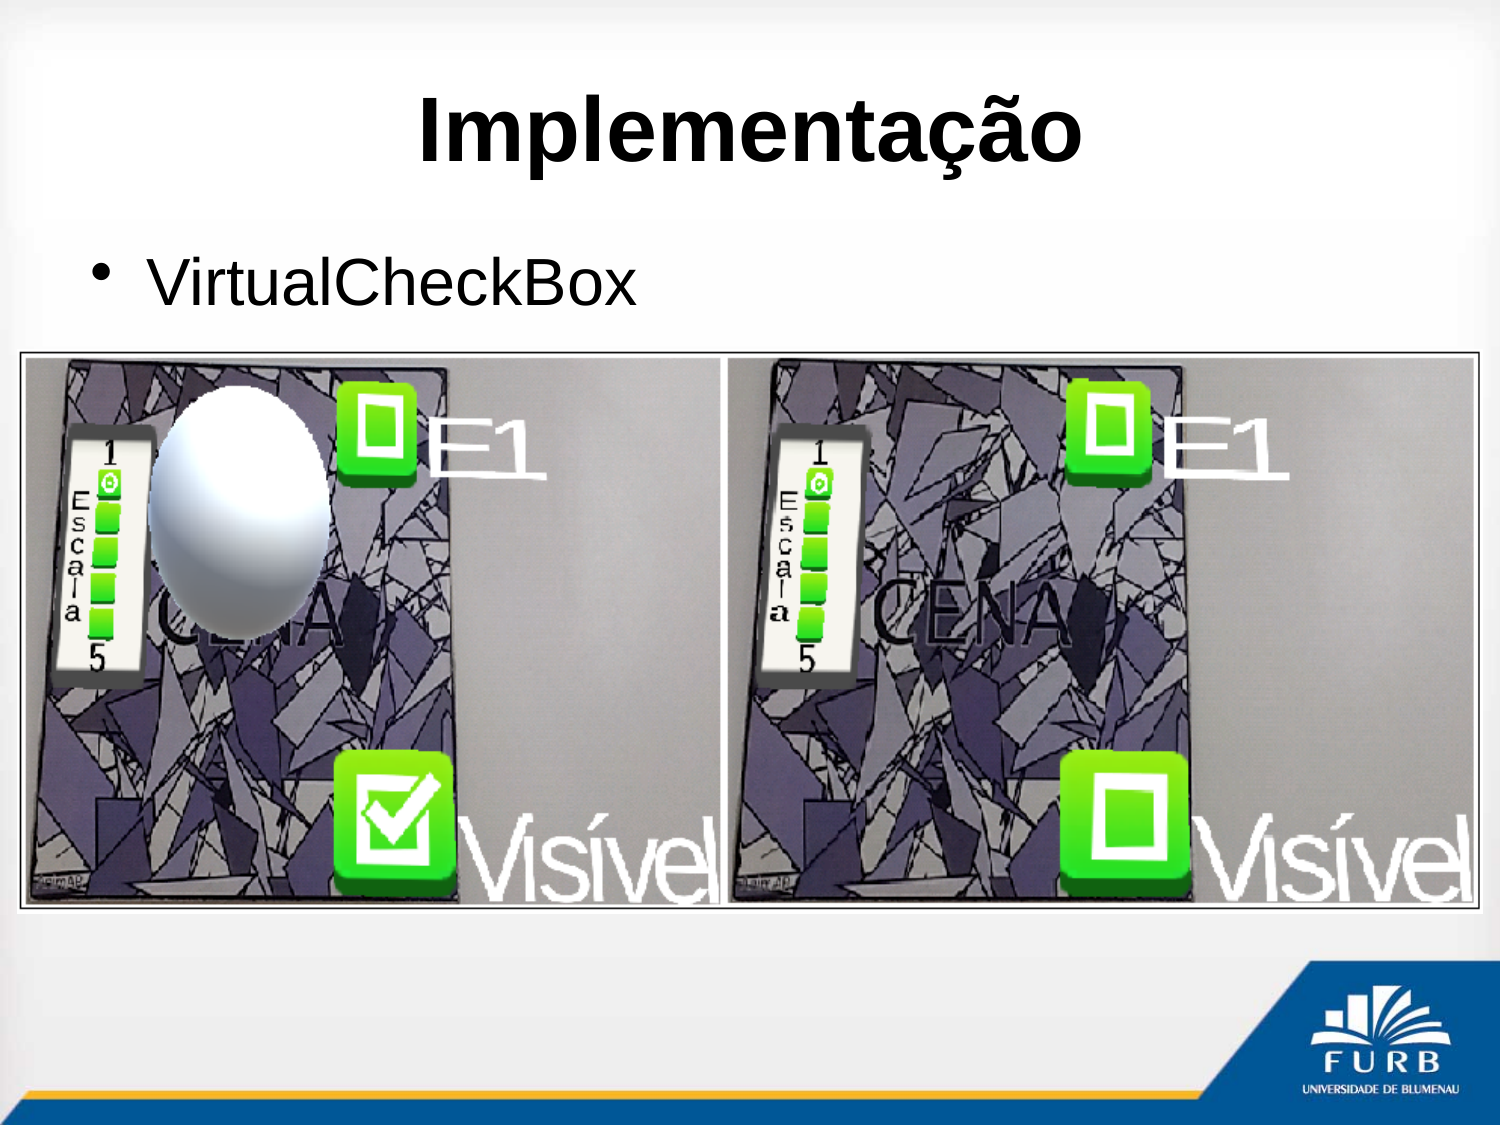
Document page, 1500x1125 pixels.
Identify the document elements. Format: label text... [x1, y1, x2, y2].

title Implementação [76, 30, 1427, 219]
list VirtualCheckBox [74, 231, 1426, 348]
list VirtualCheckBox [74, 922, 1426, 1000]
picture [0, 0, 1500, 1125]
